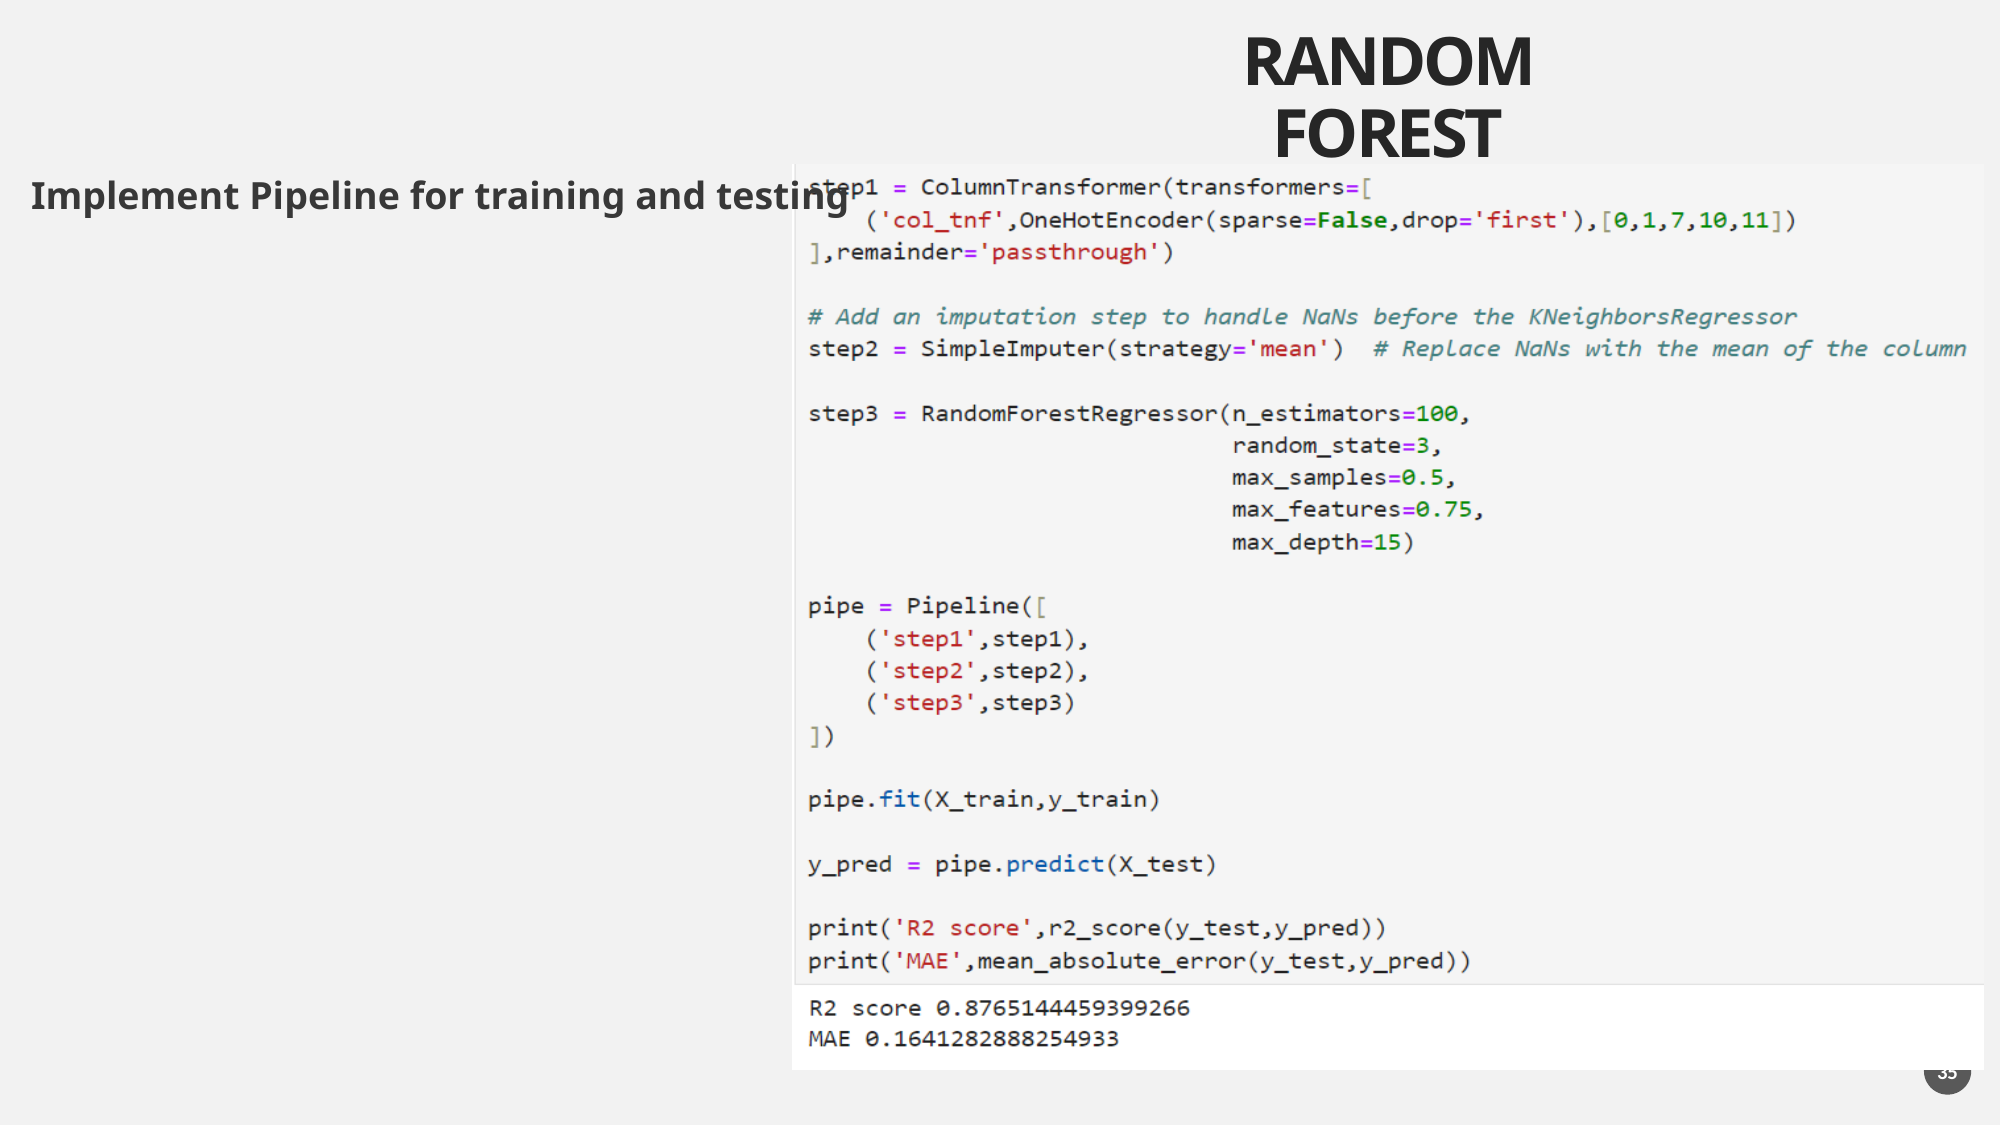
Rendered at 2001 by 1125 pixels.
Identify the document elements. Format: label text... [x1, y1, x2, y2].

picture [792, 164, 1984, 1070]
title RANDOM FOREST [1132, 68, 1644, 164]
text_box Implement Pipeline for training and testing [16, 164, 792, 225]
slide_number 35 [1923, 1070, 1972, 1095]
